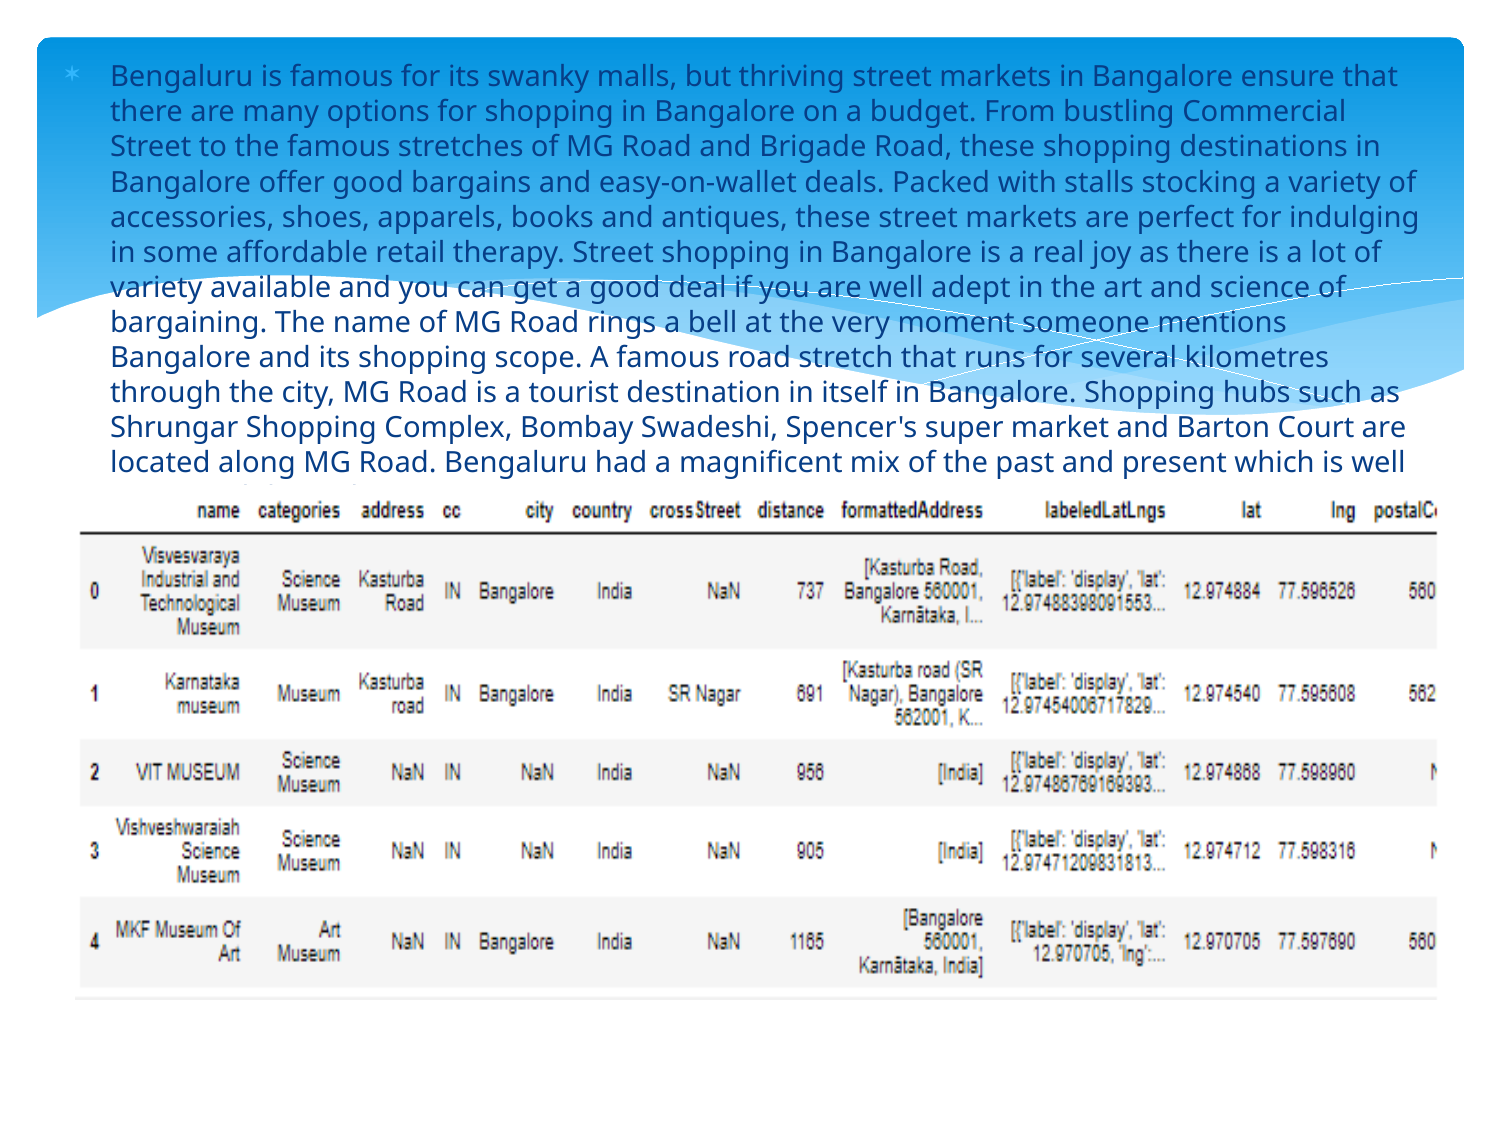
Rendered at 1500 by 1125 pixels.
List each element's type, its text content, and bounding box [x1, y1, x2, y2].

picture [74, 485, 1451, 1001]
list Bengaluru is famous for its swanky malls, but thriving street markets in Bangalore ensure that there are many options for shopping in Bangalore on a budget. From bustling Commercial Street to the famous stretches of MG Road and Brigade Road, these shopping destinations in Bangalore offer good bargains and easy-on-wallet deals. Packed with stalls stocking a variety of accessories, shoes, apparels, books and antiques, these street markets are perfect for indulging in some affordable retail therapy. Street shopping in Bangalore is a real joy as there is a lot of variety available and you can get a good deal if you are well adept in the art and science of bargaining. The name of MG Road rings a bell at the very moment someone mentions Bangalore and its shopping scope. A famous road stretch that runs for several kilometres through the city, MG Road is a tourist destination in itself in Bangalore. Shopping hubs such as Shrungar Shopping Complex, Bombay Swadeshi, Spencer's super market and Barton Court are located along MG Road. Bengaluru had a magnificent mix of the past and present which is well presented through its captivating museums. [50, 50, 1450, 1088]
